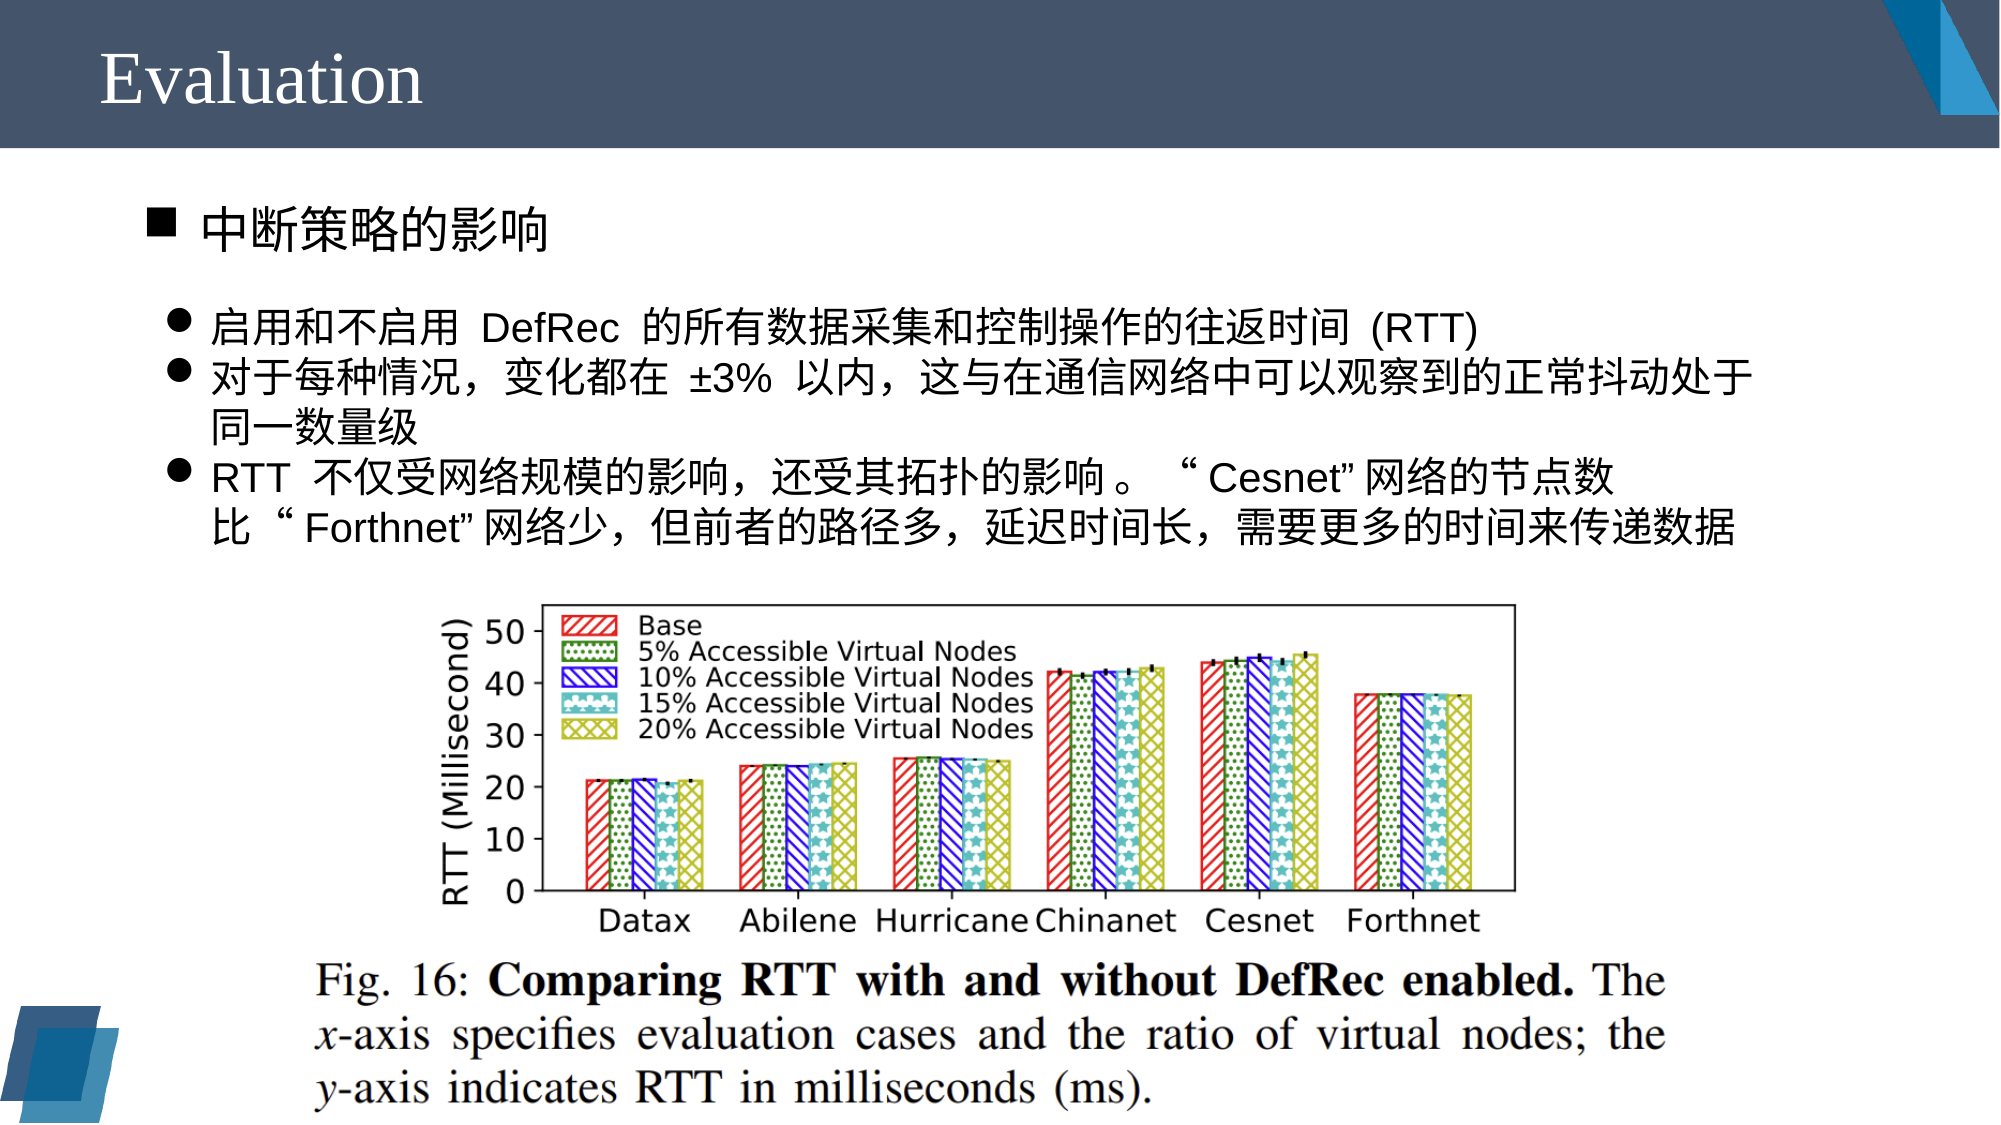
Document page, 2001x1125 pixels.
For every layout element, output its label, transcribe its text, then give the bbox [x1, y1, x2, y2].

picture [1881, 0, 2000, 117]
picture [0, 1006, 119, 1125]
text_box 启用和不启用 DefRec 的所有数据采集和控制操作的往返时间 (RTT) 对于每种情况，变化都在 ±3% 以内，这与在通信网络中可以观察到的正常抖动处于同一数量级 RTT 不仅受网络规模的影响，还受其拓扑的影响 。“Cesnet”网络的节点数比“Forthnet”网络少，但前者的路径多，延迟时间长，需要更多的时间来传递数据 [149, 293, 1806, 558]
picture [299, 586, 1683, 1125]
text_box 中断策略的影响 [128, 191, 1188, 267]
text_box Evaluation [85, 21, 1086, 126]
